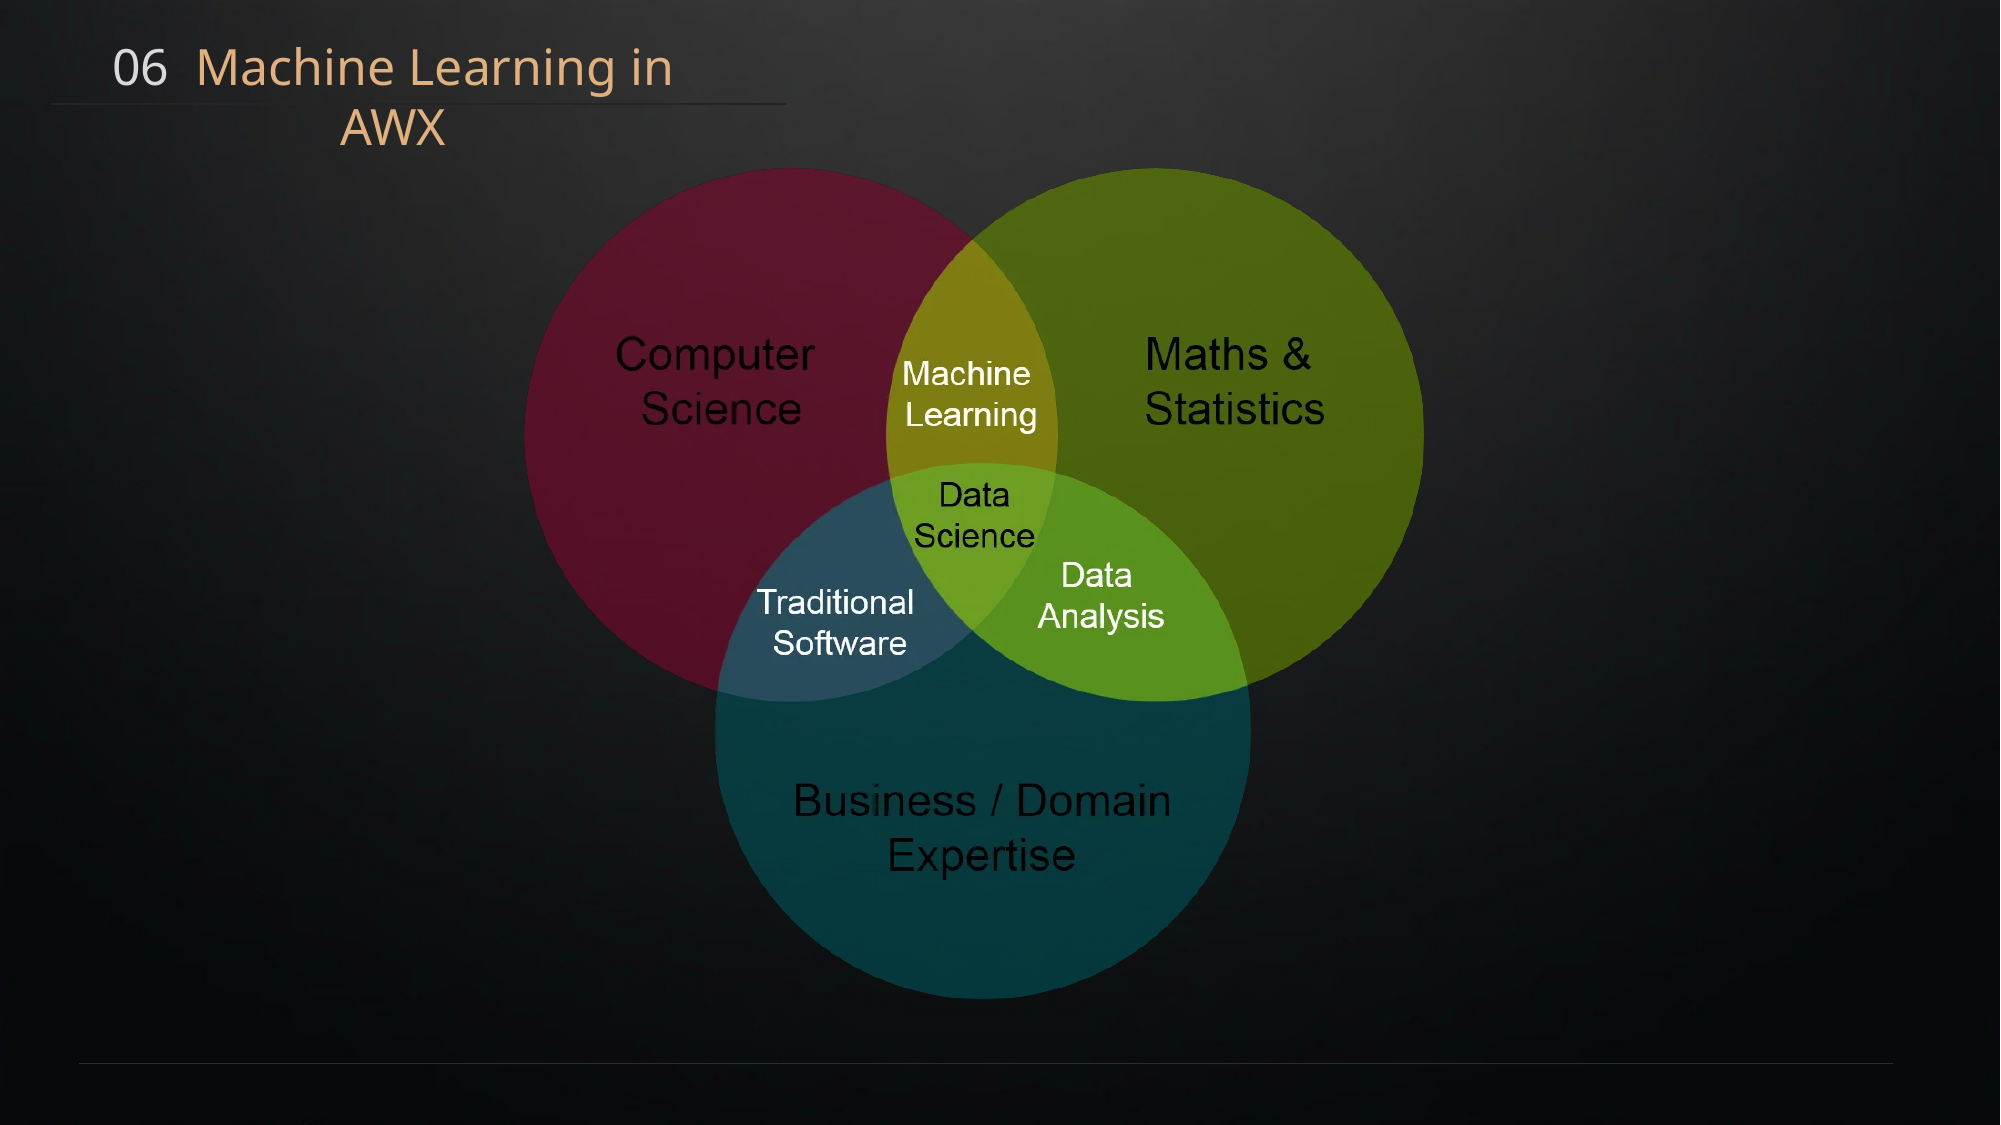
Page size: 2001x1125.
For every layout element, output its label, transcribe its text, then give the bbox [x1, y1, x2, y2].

picture [0, 0, 2000, 1125]
text_box 06 Machine Learning in AWX [67, 28, 720, 103]
text_box 06 Machine Learning in AWX [67, 105, 720, 163]
